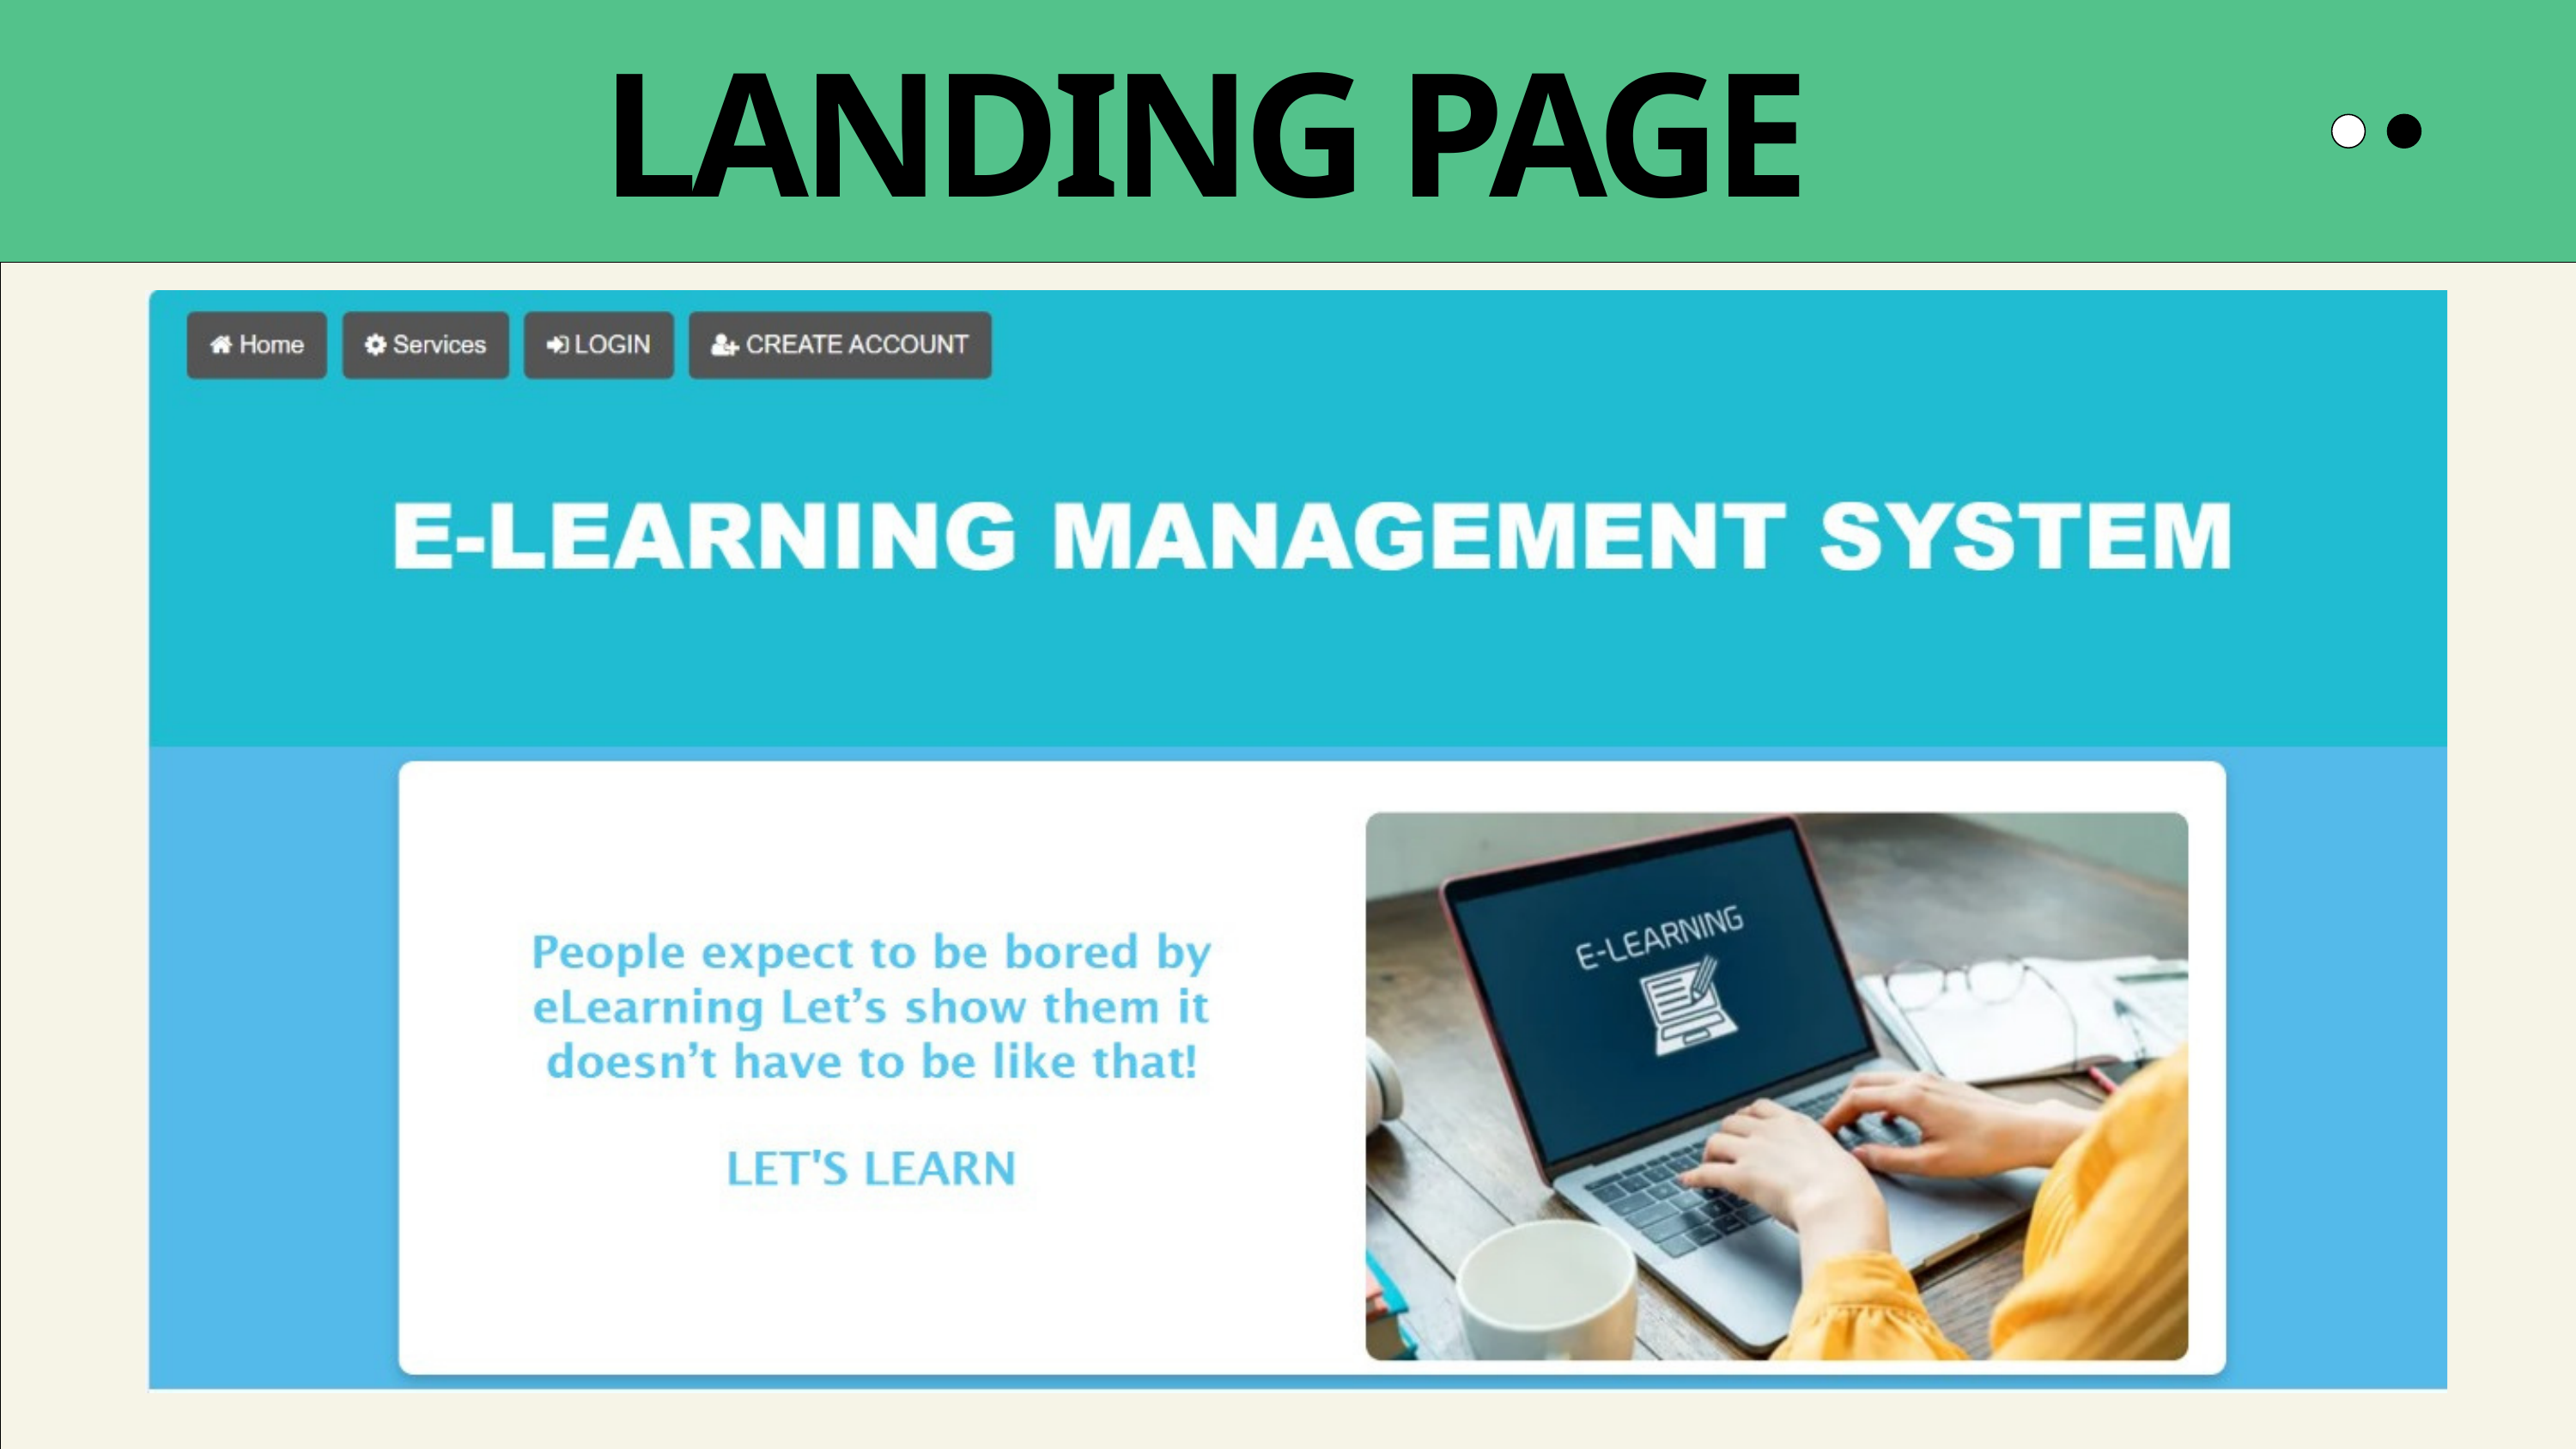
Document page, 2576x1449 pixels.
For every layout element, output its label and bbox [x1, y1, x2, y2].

text_box [0, 262, 2576, 1449]
text_box [0, 0, 2576, 259]
text_box [2387, 114, 2421, 149]
text_box [2331, 114, 2366, 149]
